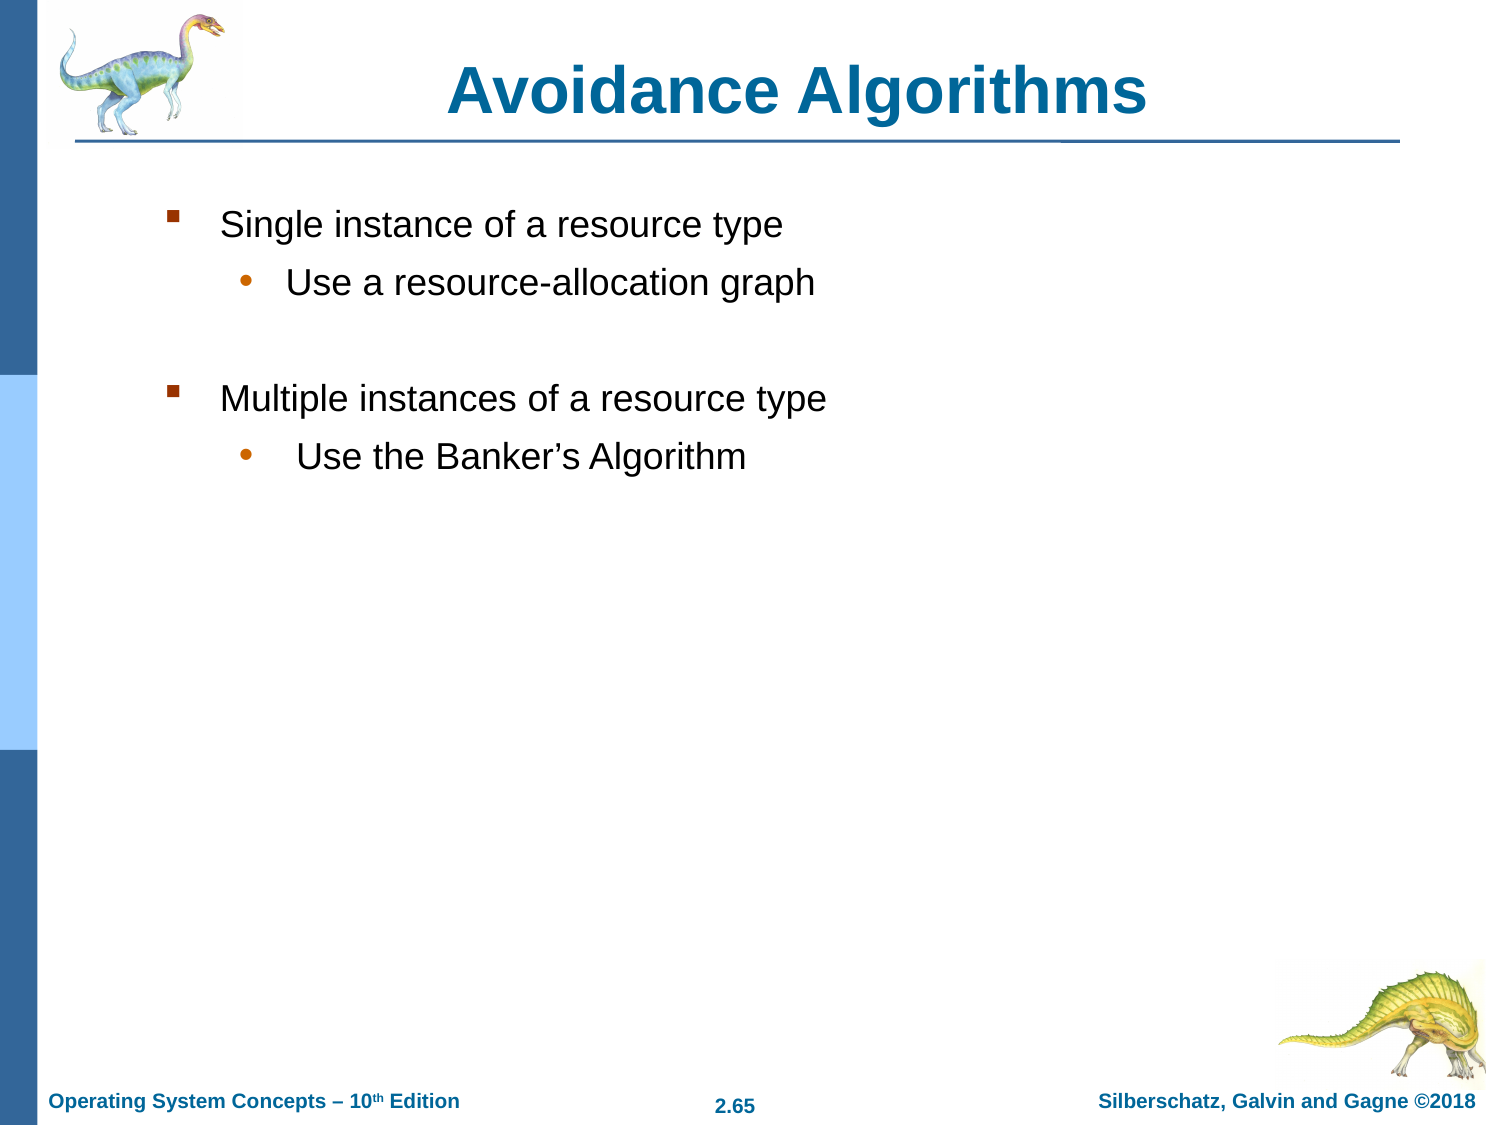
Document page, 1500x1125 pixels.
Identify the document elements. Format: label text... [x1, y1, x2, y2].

list Single instance of a resource type Use a resource-allocation graph Multiple instances of a resource type Use the Banker’s Algorithm [148, 192, 1242, 928]
picture [46, 0, 243, 149]
title Avoidance Algorithms [170, 39, 1425, 135]
picture [1275, 959, 1486, 1090]
